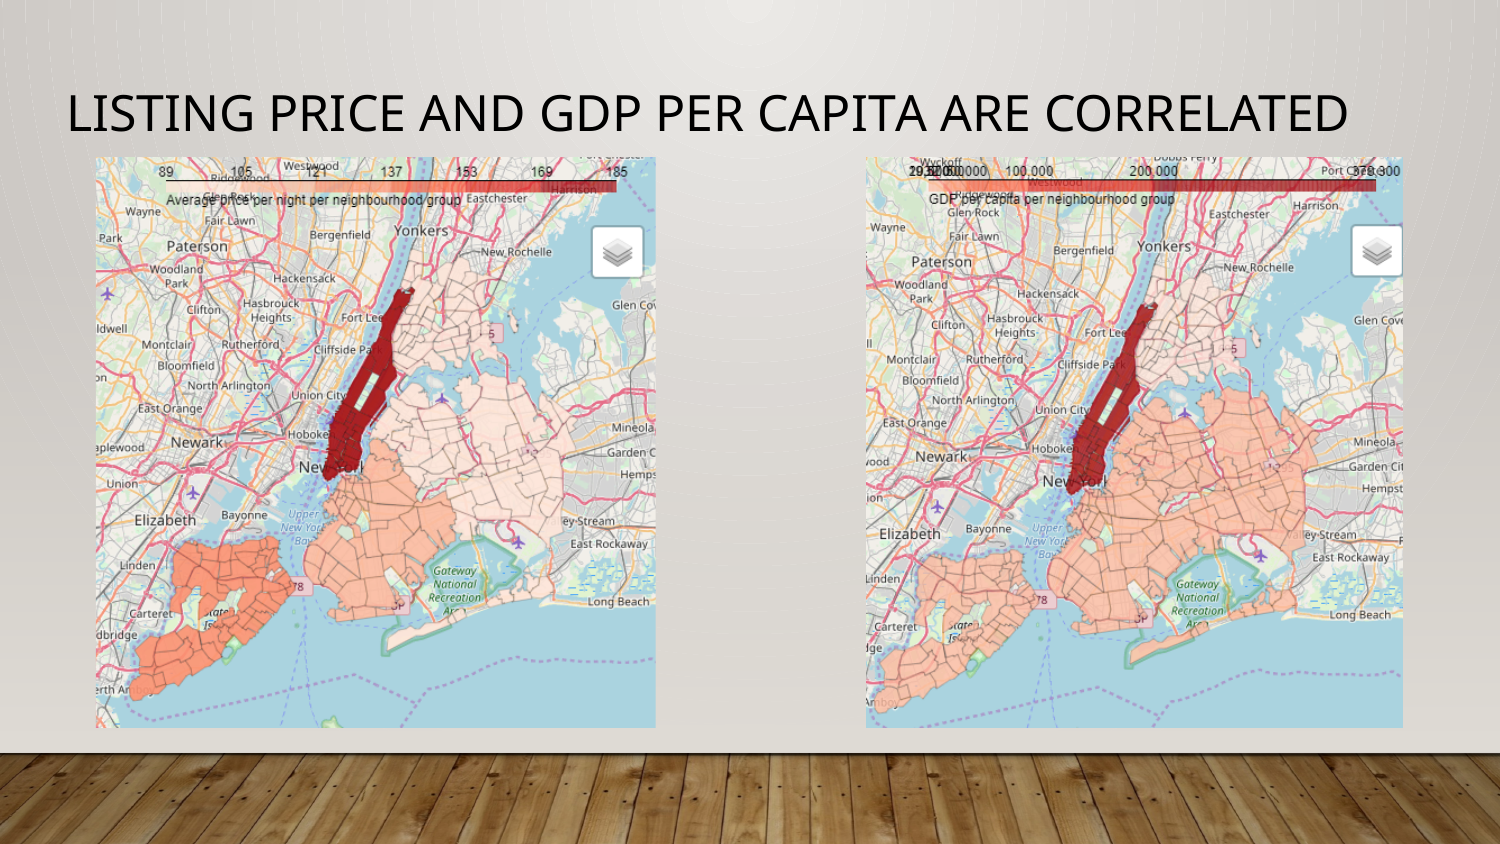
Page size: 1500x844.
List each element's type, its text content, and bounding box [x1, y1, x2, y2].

picture [95, 156, 656, 728]
title Listing price and gdp per capita are correlated [51, 72, 1490, 167]
picture [866, 156, 1403, 728]
picture [0, 753, 1500, 844]
